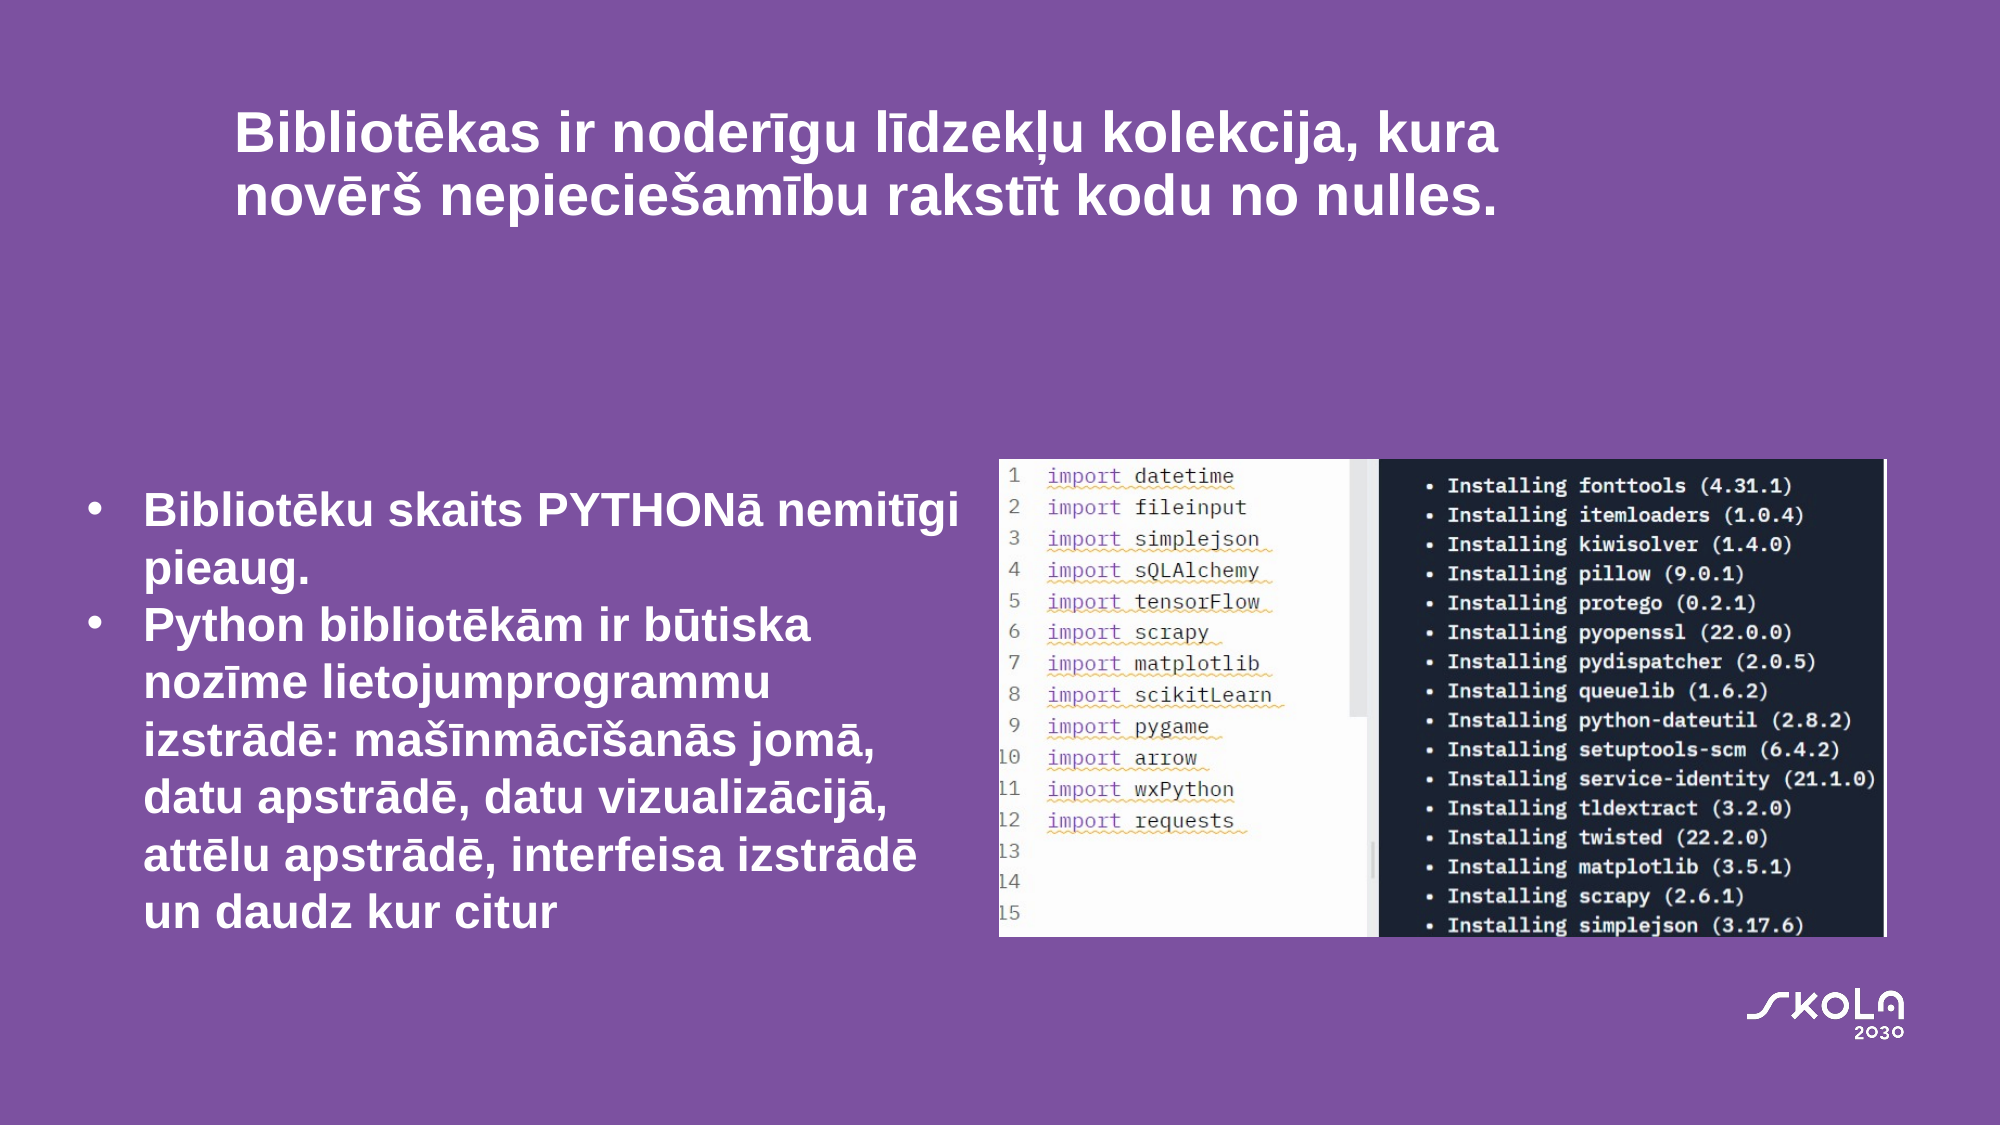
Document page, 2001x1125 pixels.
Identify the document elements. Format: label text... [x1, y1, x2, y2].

text_box Bibliotēku skaits PYTHONā nemitīgi pieaug. Python bibliotēkām ir būtiska nozīme lietojumprogrammu izstrādē: mašīnmācīšanās jomā, datu apstrādē, datu vizualizācijā, attēlu apstrādē, interfeisa izstrādē un daudz kur citur [71, 471, 989, 946]
title Bibliotēkas ir noderīgu līdzekļu kolekcija, kura novērš nepieciešamību rakstīt kodu no nulles. [219, 95, 1622, 307]
picture [999, 459, 1887, 938]
picture [1747, 988, 1904, 1040]
